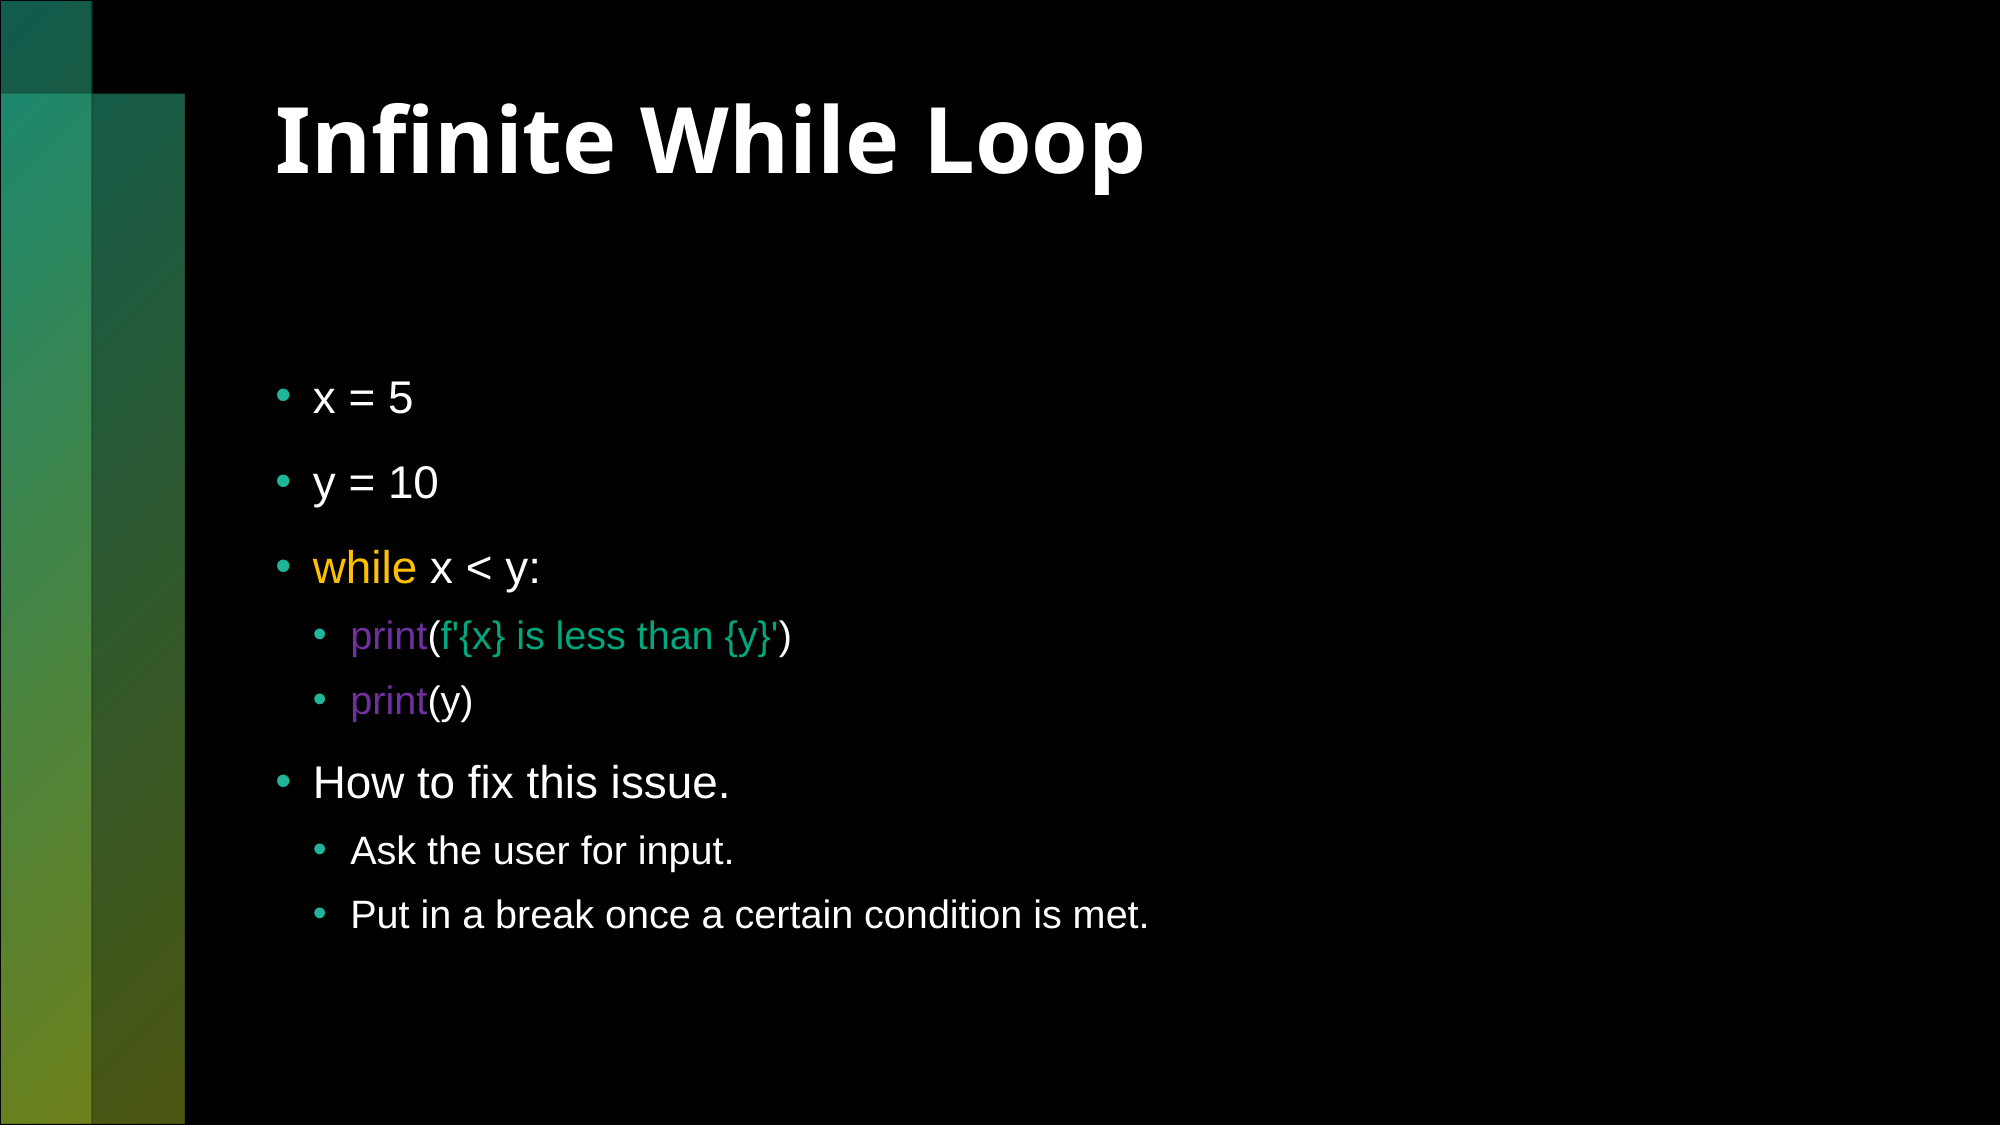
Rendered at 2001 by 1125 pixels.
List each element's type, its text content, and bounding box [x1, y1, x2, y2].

list x = 5 y = 10 while x < y: print(f'{x} is less than {y}') print(y) How to fix this issue. Ask the user for input. Put in a break once a certain condition is met. [260, 354, 1817, 999]
title Infinite While Loop [260, 74, 1817, 329]
